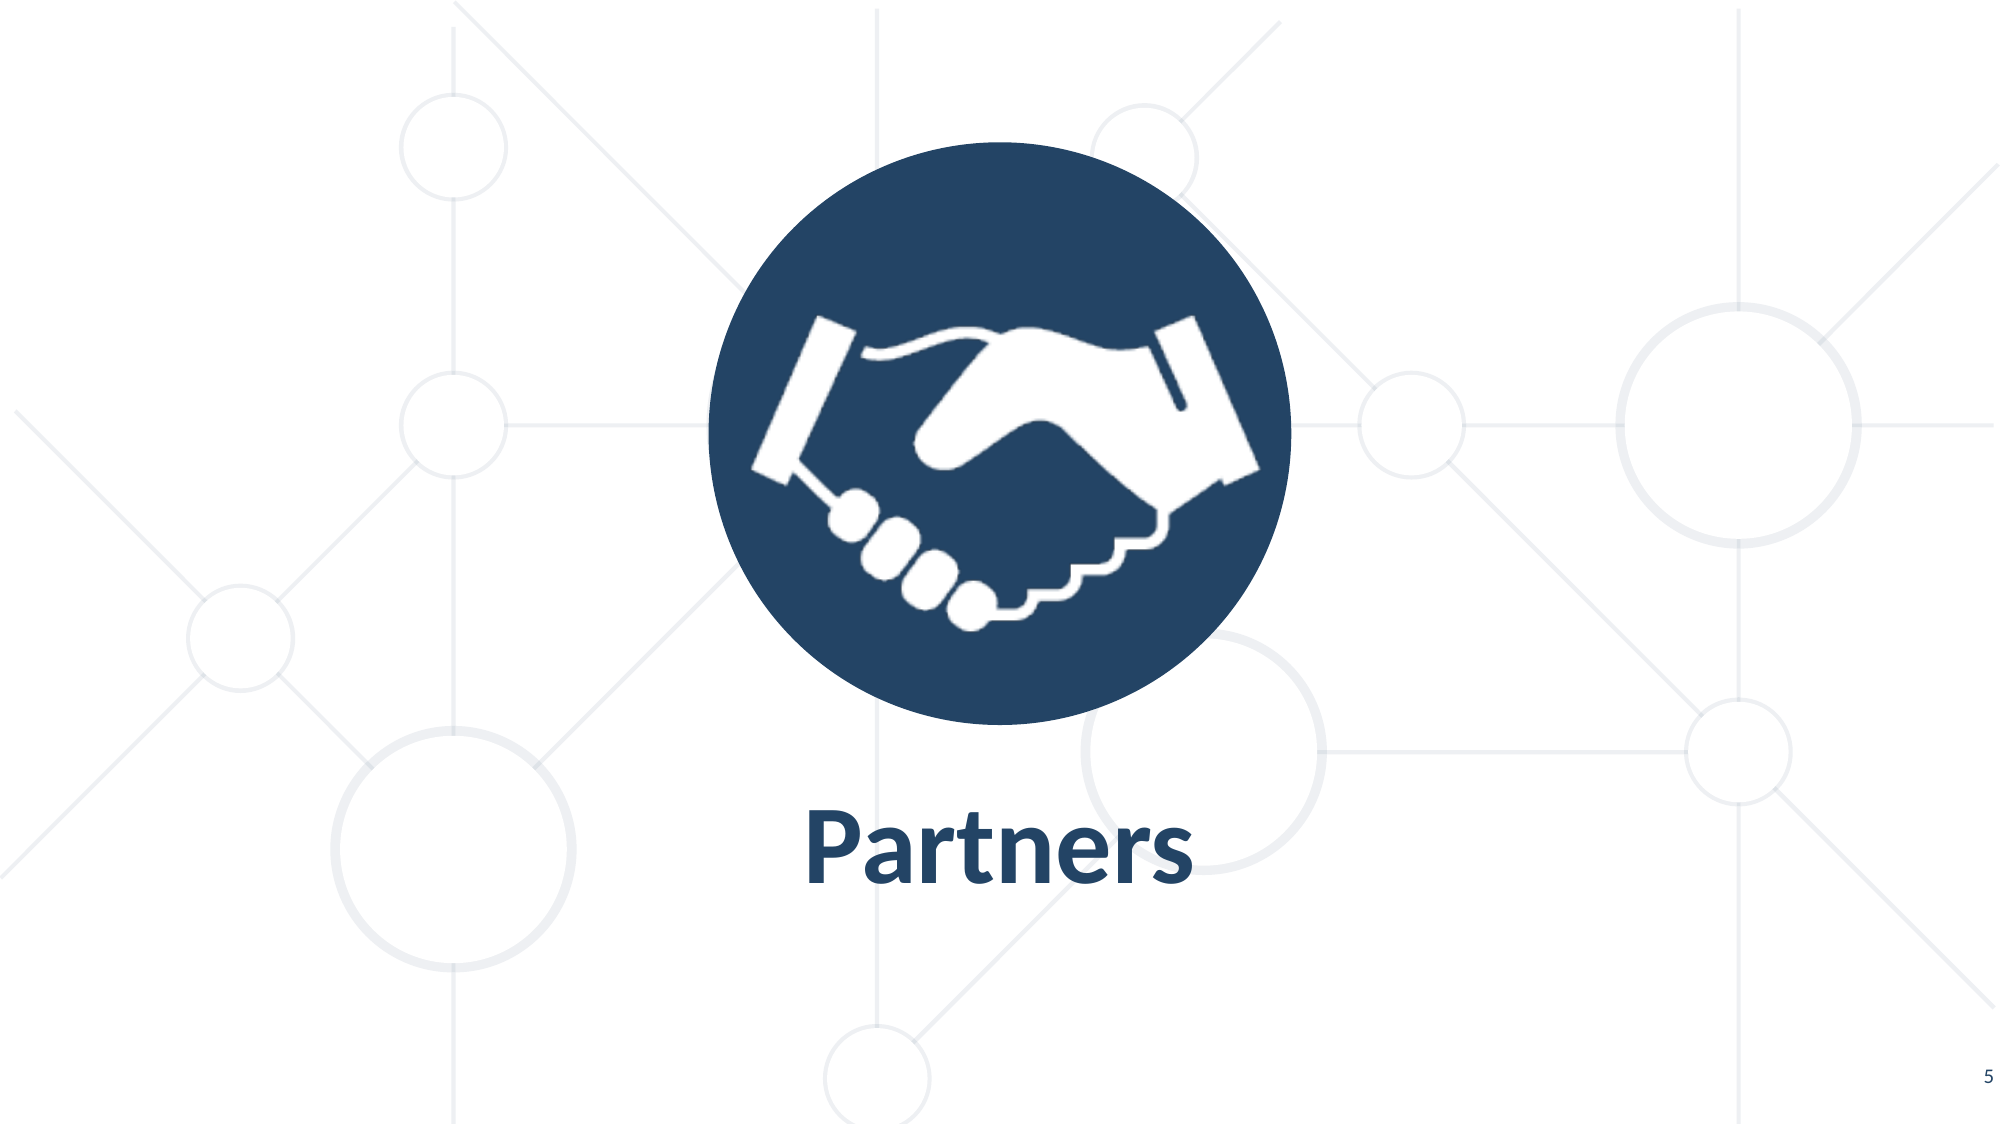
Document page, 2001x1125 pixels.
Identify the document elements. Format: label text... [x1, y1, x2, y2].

picture [726, 203, 1273, 723]
slide_number 5 [1929, 1049, 2000, 1100]
list Partners [100, 771, 1900, 898]
